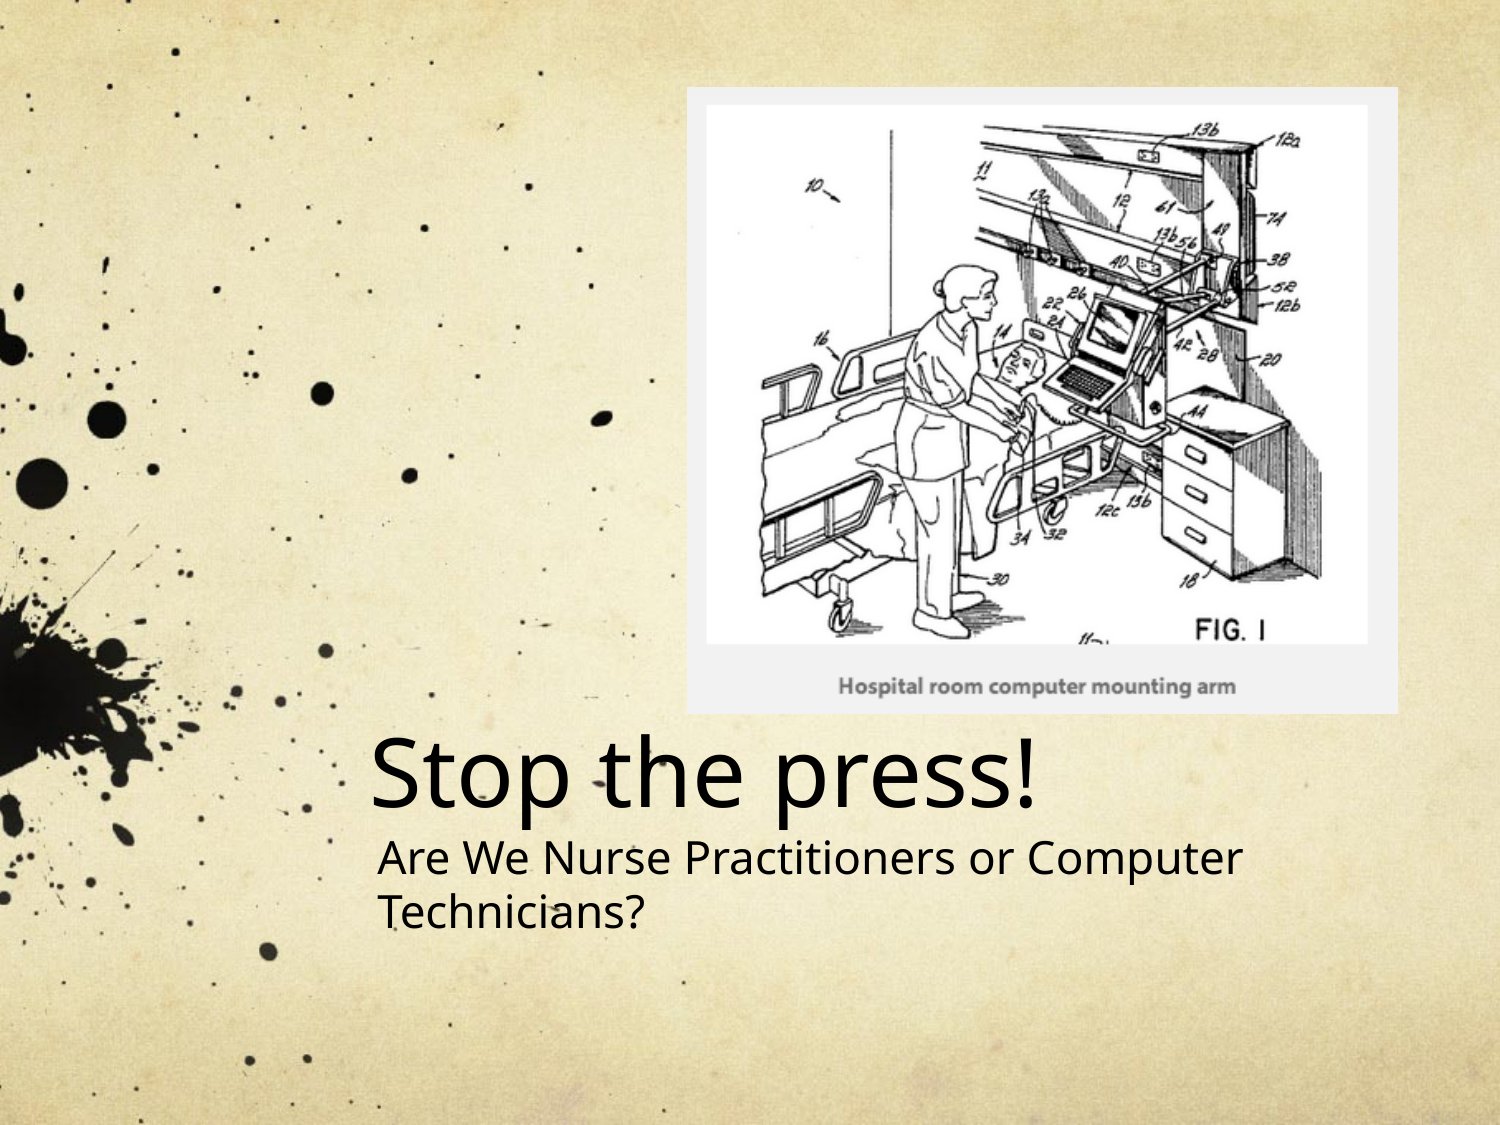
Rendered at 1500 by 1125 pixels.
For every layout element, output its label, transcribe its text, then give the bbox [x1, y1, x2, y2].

title Stop the press! [362, 512, 1425, 827]
picture [0, 0, 1500, 1125]
subtitle Are We Nurse Practitioners or Computer Technicians? [362, 829, 1425, 1023]
